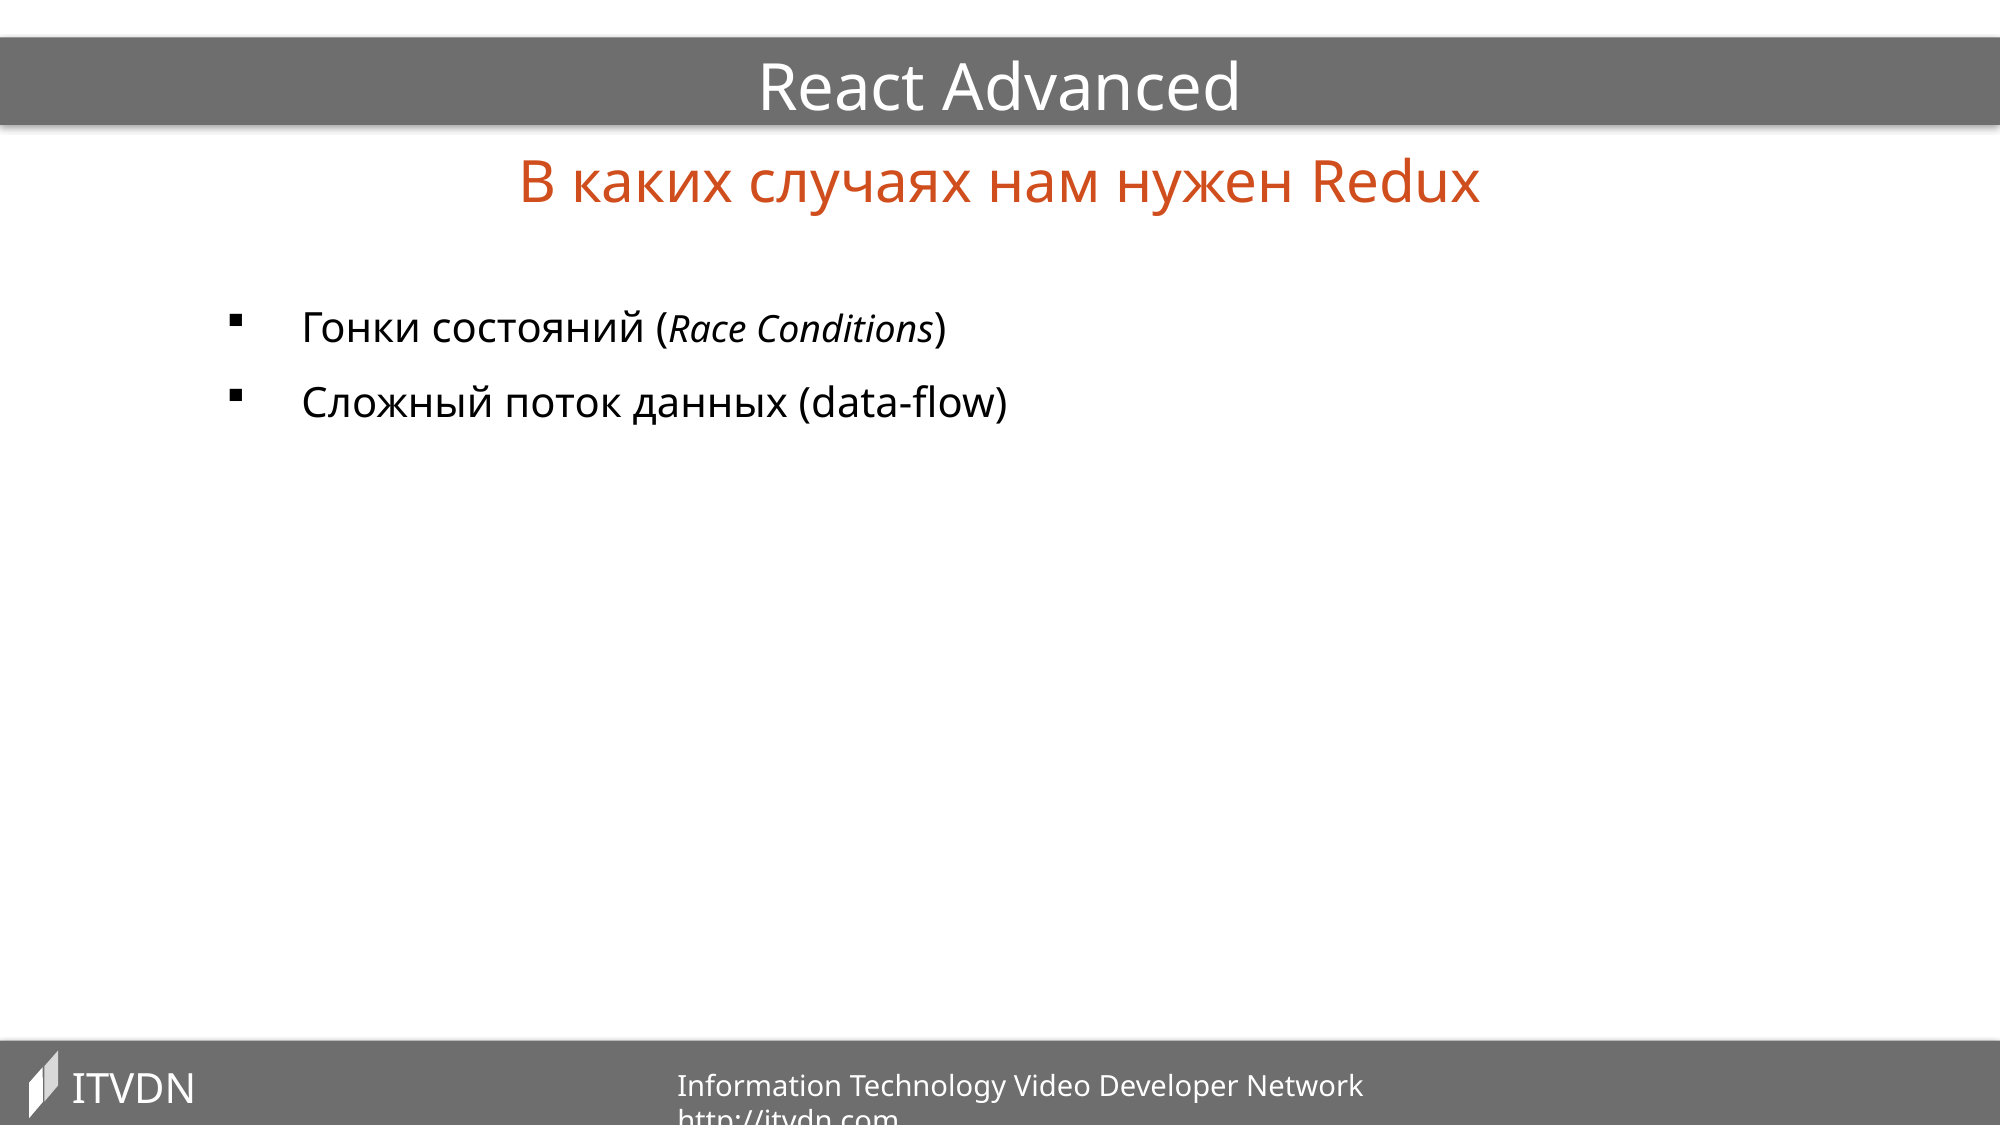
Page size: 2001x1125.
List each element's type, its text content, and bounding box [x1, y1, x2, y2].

text_box [0, 34, 2000, 128]
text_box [28, 1050, 59, 1119]
text_box Information Technology Video Developer Network http://itvdn.com [662, 1059, 1963, 1125]
text_box В каких случаях нам нужен Redux [324, 132, 1675, 225]
text_box ITVDN [62, 1054, 212, 1120]
text_box [0, 1037, 2000, 1125]
text_box React Advanced [324, 37, 1675, 132]
text_box Гонки состояний (Race Conditions) Сложный поток данных (data-flow) [211, 268, 1212, 509]
